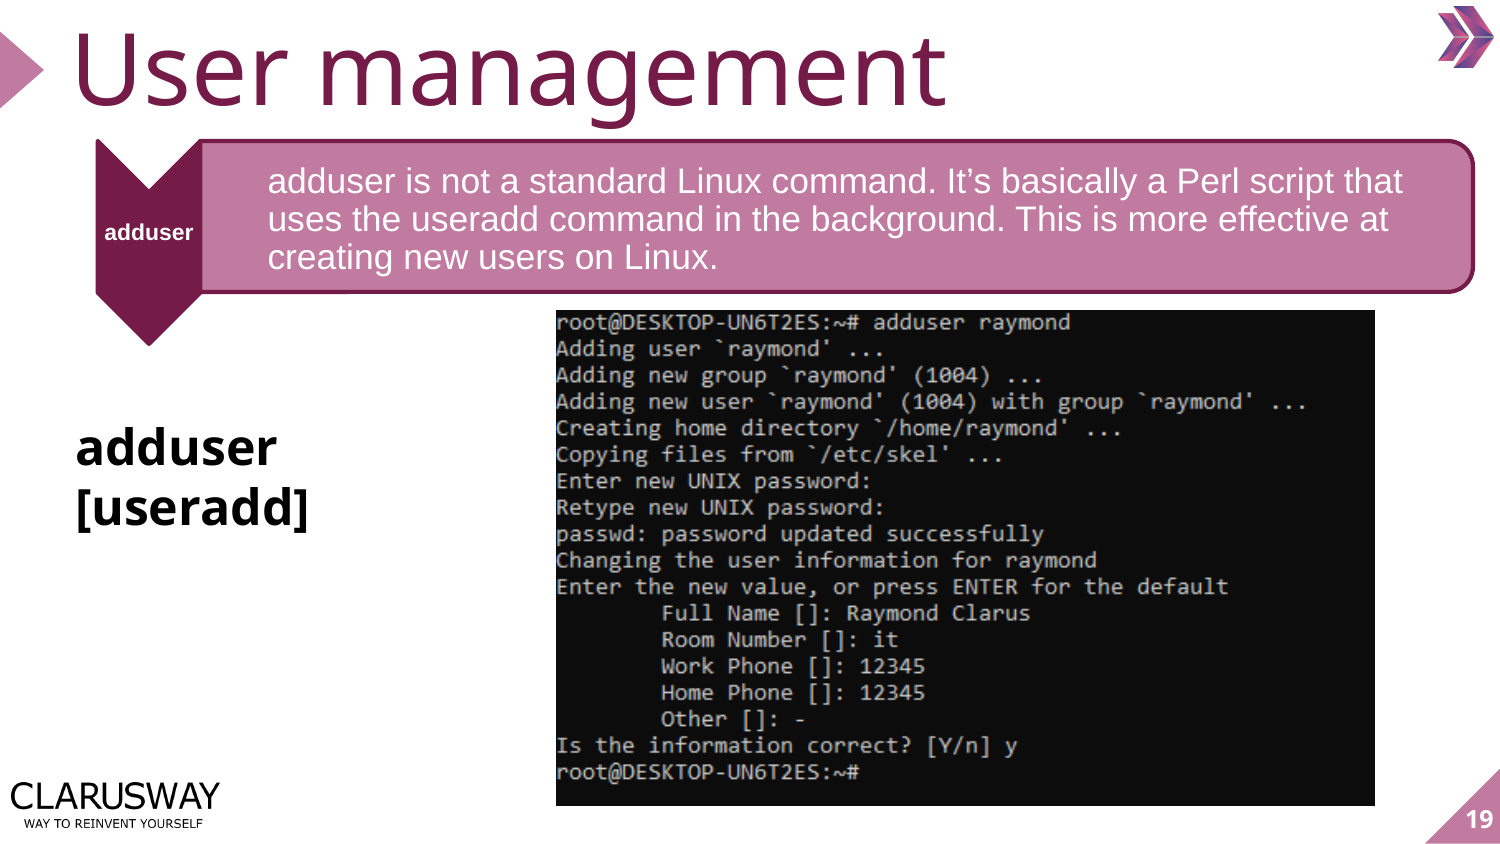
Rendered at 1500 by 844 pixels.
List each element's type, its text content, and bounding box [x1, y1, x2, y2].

picture [1438, 6, 1494, 68]
picture [11, 782, 220, 828]
text_box adduser [useradd] [60, 400, 517, 478]
title User management [70, 28, 997, 132]
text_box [97, 140, 1477, 345]
picture [556, 310, 1375, 806]
slide_number ‹#› [1418, 760, 1494, 838]
